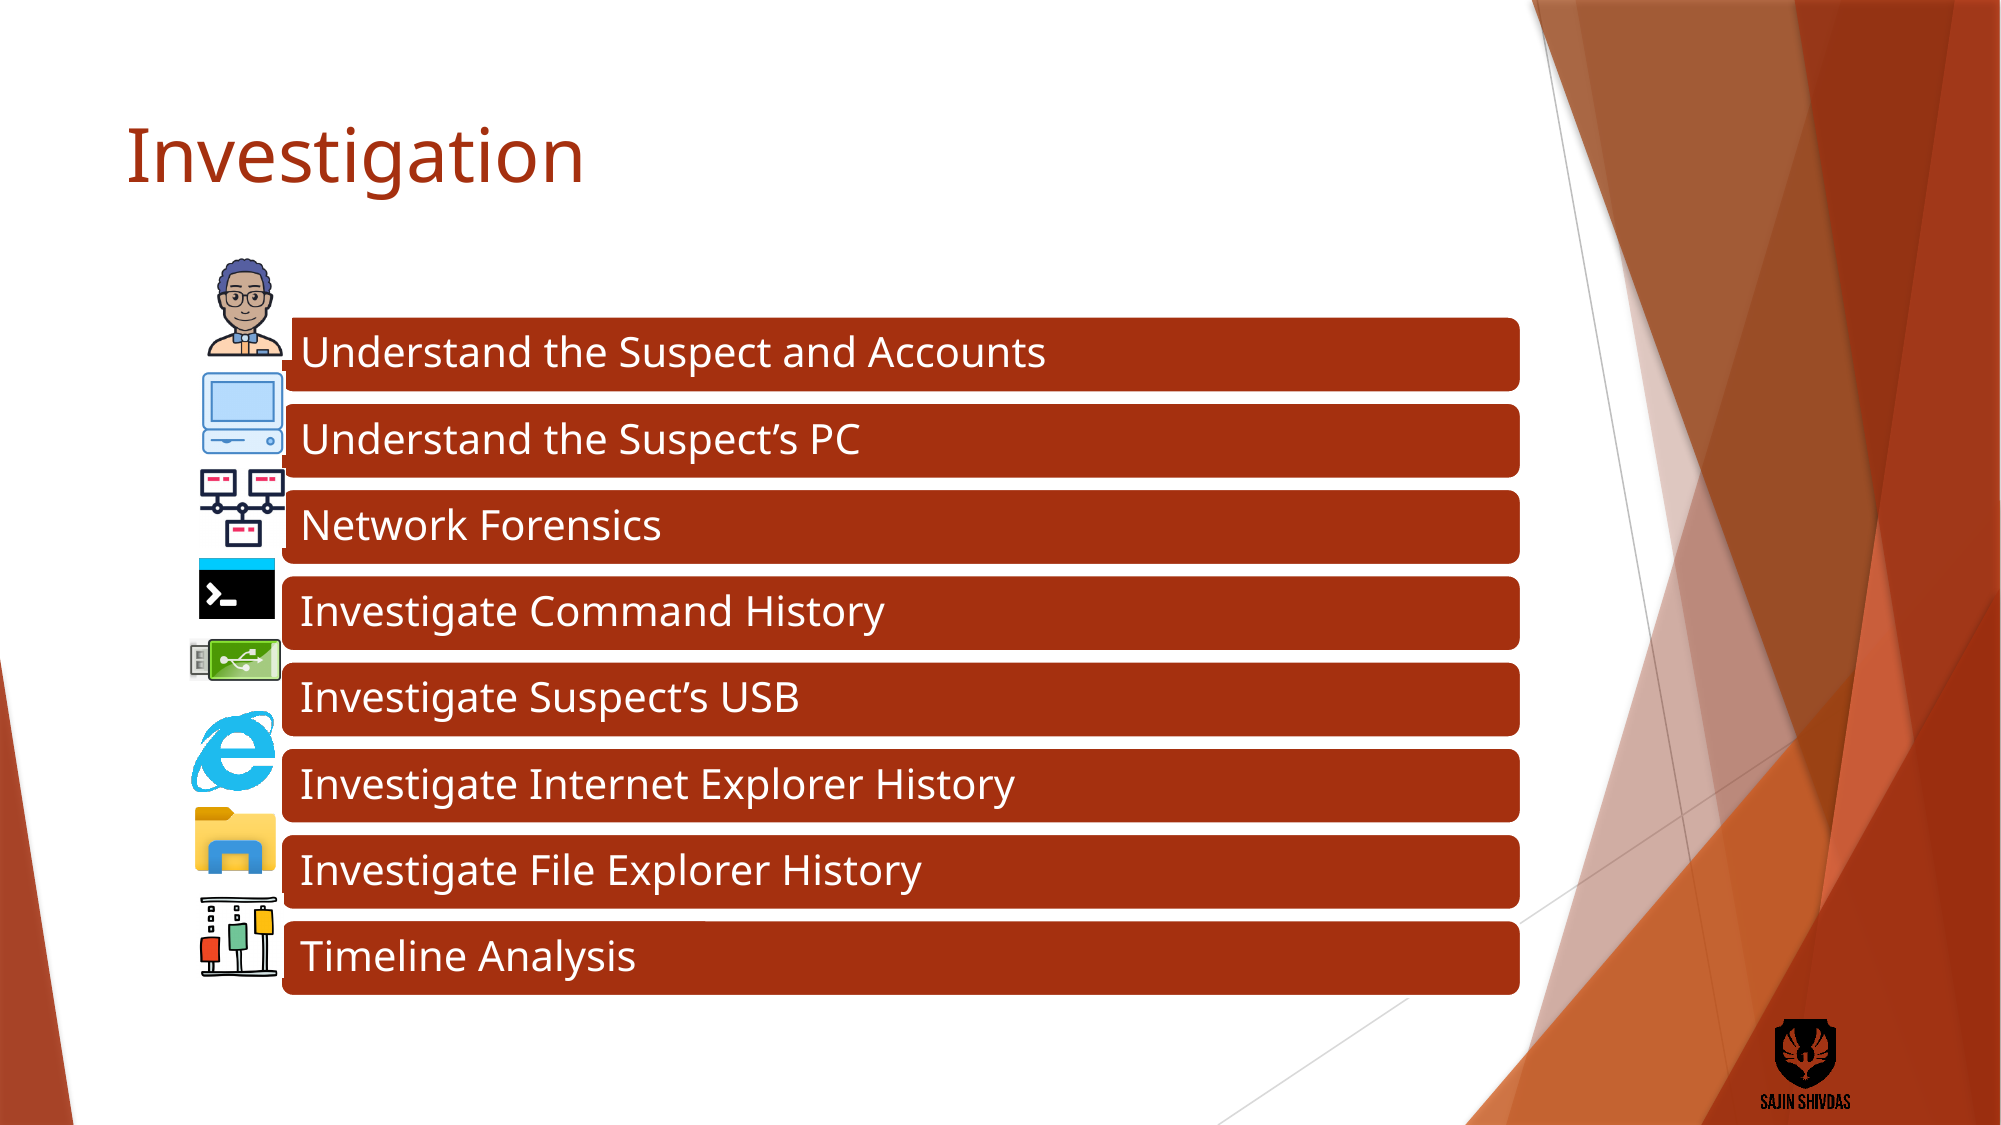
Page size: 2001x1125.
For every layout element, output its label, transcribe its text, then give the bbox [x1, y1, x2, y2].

picture [198, 255, 292, 361]
title Investigation [111, 99, 1522, 317]
picture [198, 468, 286, 548]
picture [190, 558, 279, 706]
picture [1750, 1009, 1863, 1121]
picture [188, 709, 281, 886]
picture [195, 893, 284, 978]
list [279, 298, 1522, 1014]
picture [198, 371, 287, 455]
